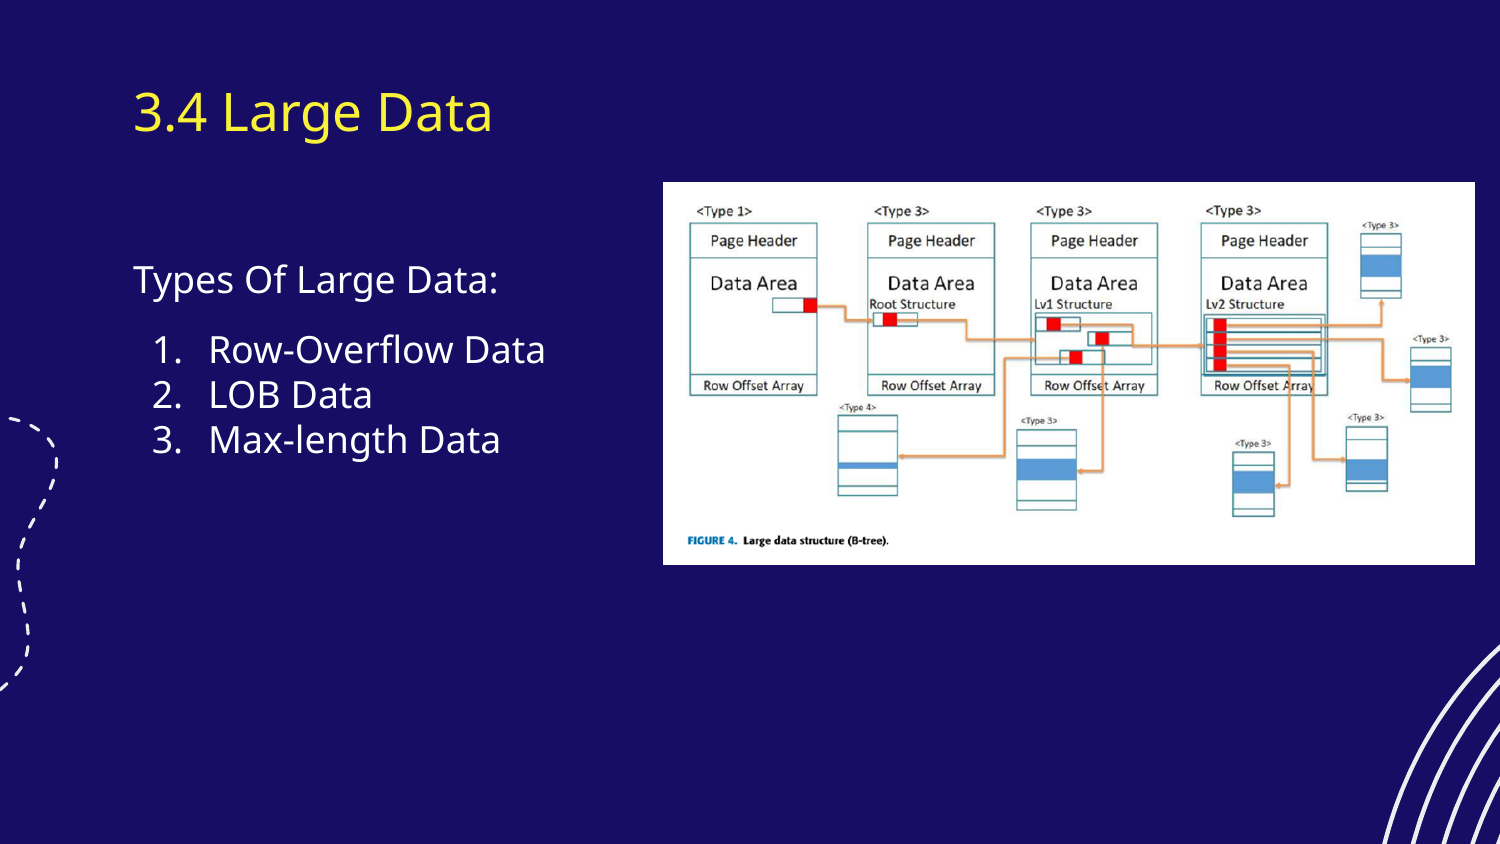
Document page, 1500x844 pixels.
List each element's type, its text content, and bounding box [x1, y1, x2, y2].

title 3.4 Large Data [118, 63, 1381, 158]
picture [662, 182, 1476, 565]
subtitle Types Of Large Data: Row-Overflow Data LOB Data Max-length Data [118, 241, 637, 540]
